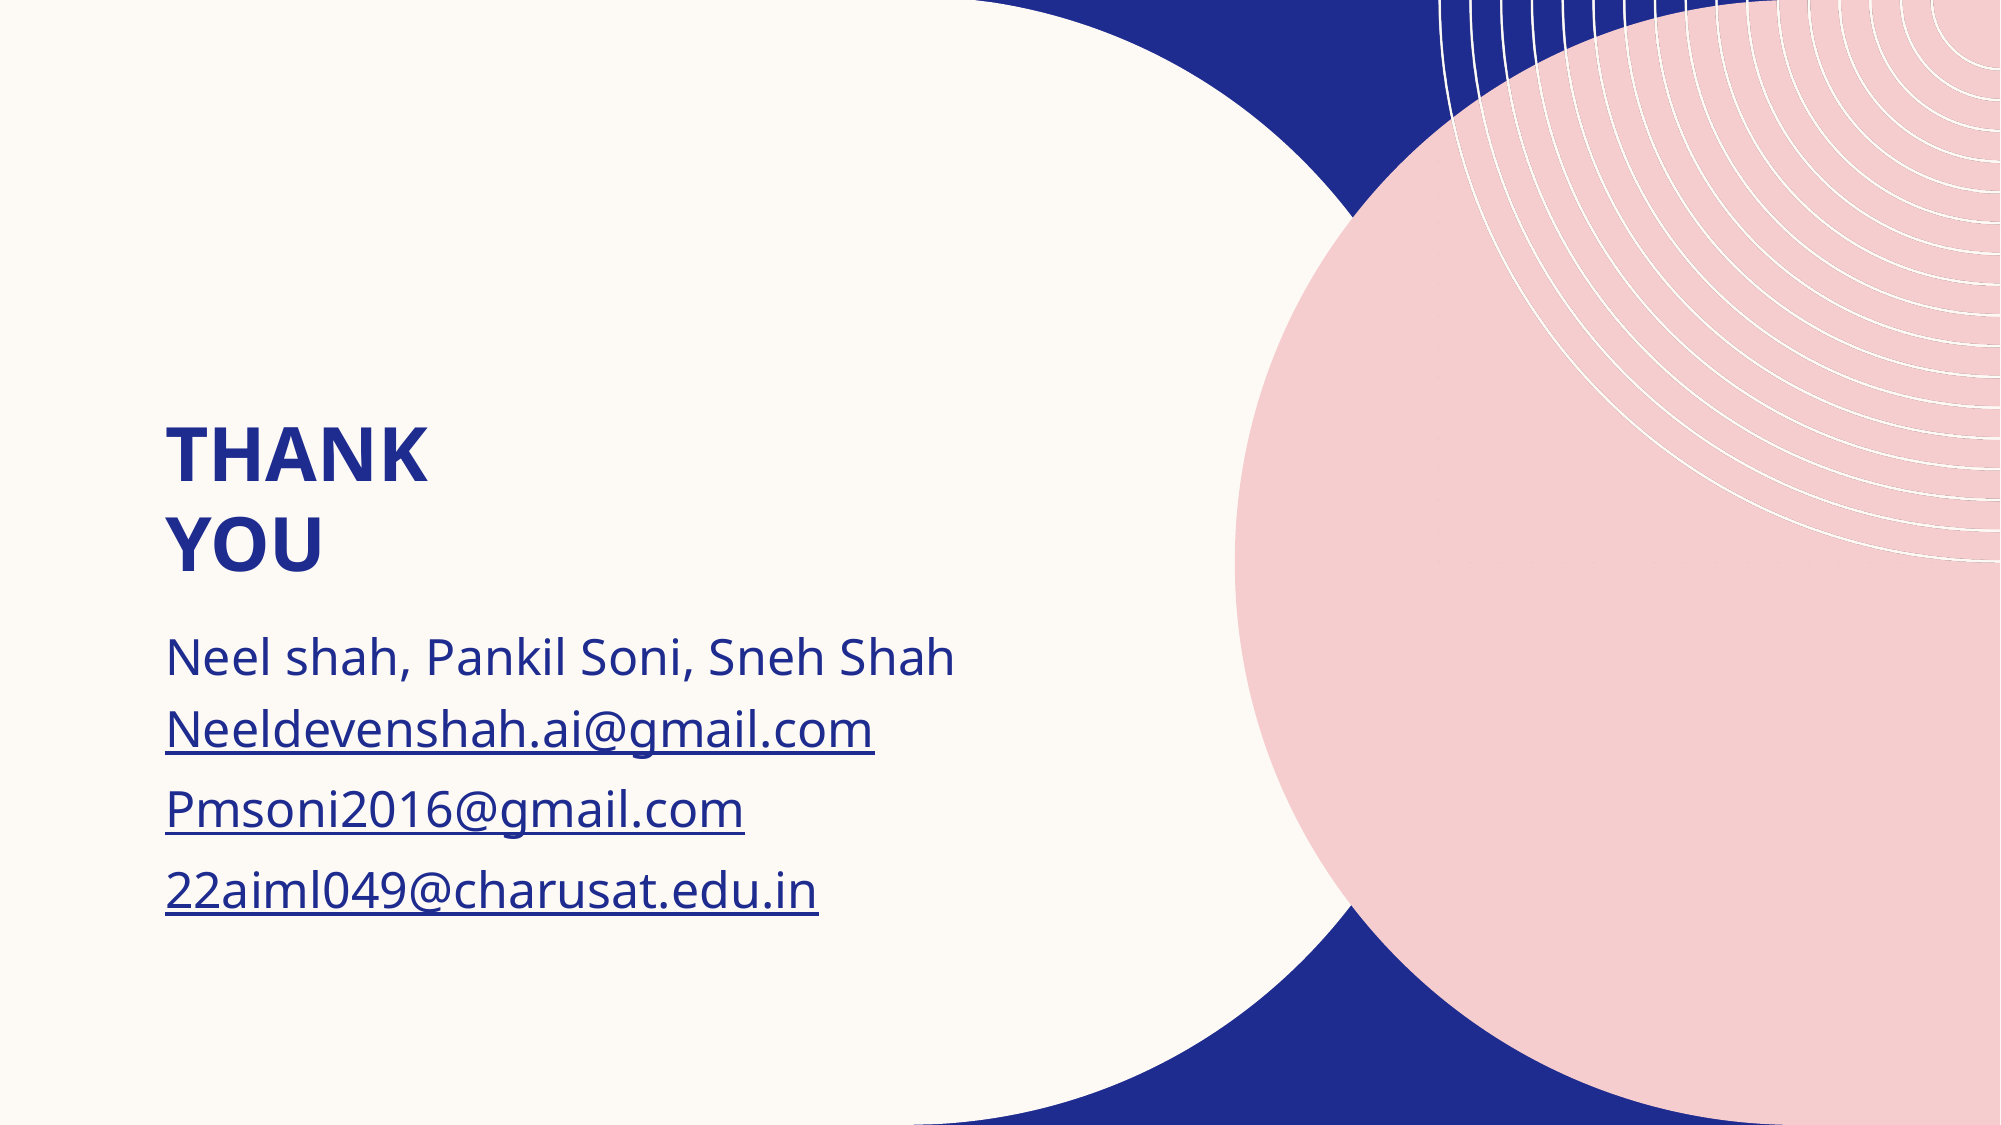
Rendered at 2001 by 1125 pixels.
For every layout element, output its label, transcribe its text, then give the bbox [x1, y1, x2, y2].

subtitle Neel shah, Pankil Soni, Sneh Shah Neeldevenshah.ai@gmail.com Pmsoni2016@gmail.com 22aiml049@charusat.edu.in [150, 625, 1088, 993]
picture [1438, 0, 2001, 563]
title Thank you [150, 139, 1088, 587]
